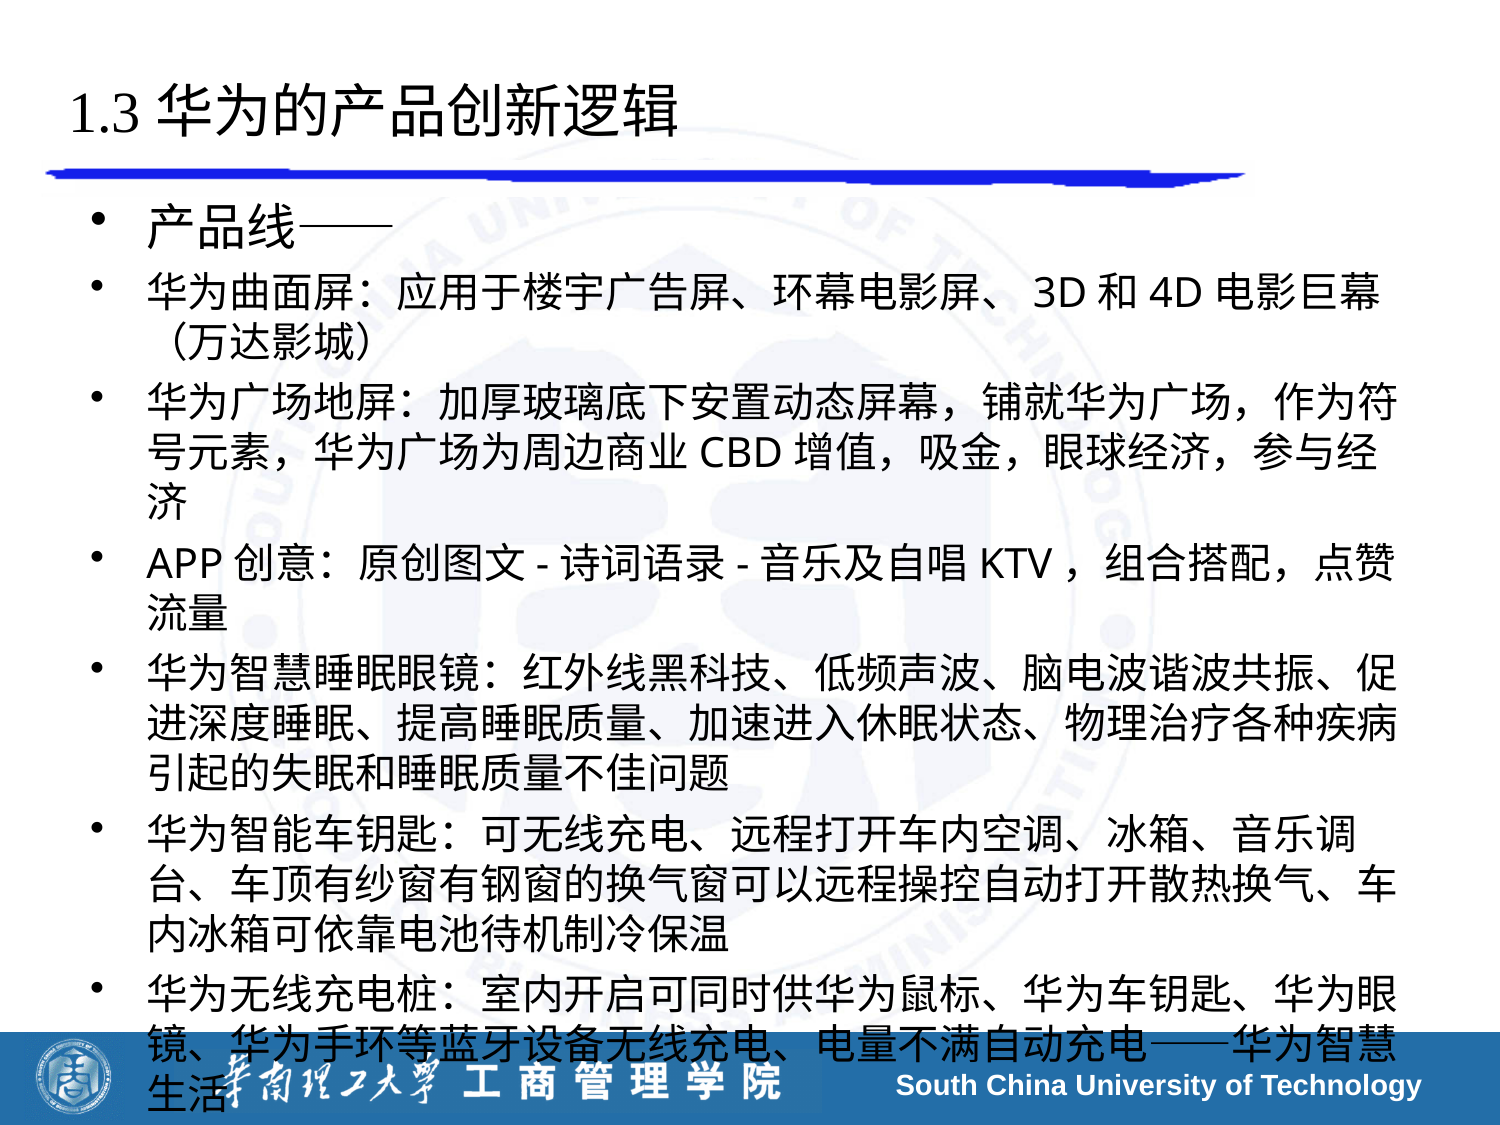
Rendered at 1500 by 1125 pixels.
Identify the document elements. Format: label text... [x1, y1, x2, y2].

title 1.3华为的产品创新逻辑 [53, 31, 1388, 188]
footer South China University of Technology [826, 1058, 1500, 1125]
picture [0, 968, 1500, 1125]
picture [41, 160, 75, 197]
list 产品线—— 华为曲面屏：应用于楼宇广告屏、环幕电影屏、3D和4D电影巨幕（万达影城） 华为广场地屏：加厚玻璃底下安置动态屏幕，铺就华为广场，作为符号元素，华为广场为周边商业CBD增值，吸金，眼球经济，参与经济 APP创意：原创图文-诗词语录-音乐及自唱KTV，组合搭配，点赞流量 华为智慧睡眠眼镜：红外线黑科技、低频声波、脑电波谐波共振、促进深度睡眠、提高睡眠质量、加速进入休眠状态、物理治疗各种疾病引起的失眠和睡眠质量不佳问题 华为智能车钥匙：可无线充电、远程打开车内空调、冰箱、音乐调台、车顶有纱窗有钢窗的换气窗可以远程操控自动打开散热换气、车内冰箱可依靠电池待机制冷保温 华为无线充电桩：室内开启可同时供华为鼠标、华为车钥匙、华为眼镜、华为手环等蓝牙设备无线充电、电量不满自动充电——华为智慧生活 [75, 187, 1425, 968]
